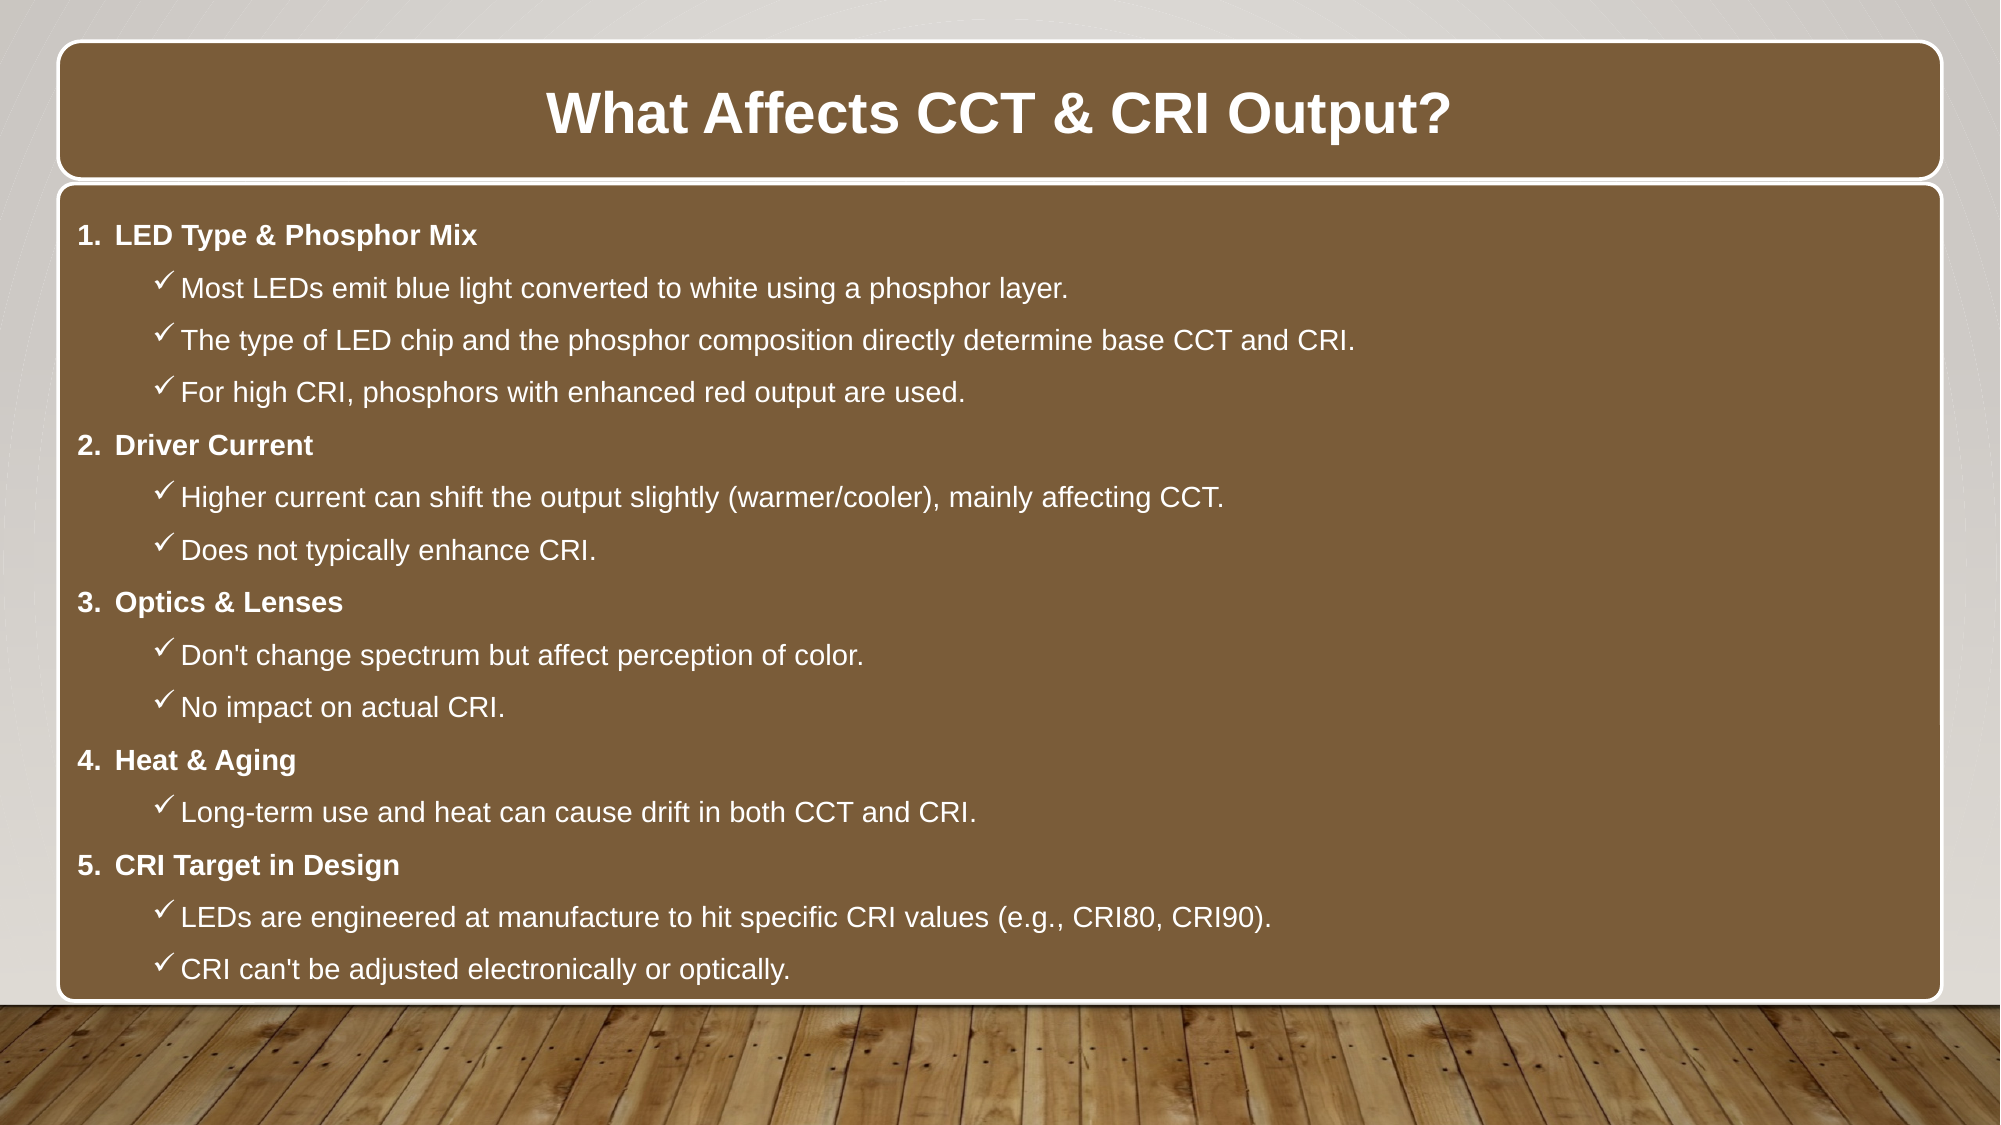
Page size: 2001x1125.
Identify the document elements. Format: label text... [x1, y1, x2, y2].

picture [0, 1005, 2000, 1125]
text_box LED Type & Phosphor Mix Most LEDs emit blue light converted to white using a phosphor layer. The type of LED chip and the phosphor composition directly determine base CCT and CRI. For high CRI, phosphors with enhanced red output are used. Driver Current Higher current can shift the output slightly (warmer/cooler), mainly affecting CCT. Does not typically enhance CRI. Optics & Lenses Don't change spectrum but affect perception of color. No impact on actual CRI. Heat & Aging Long-term use and heat can cause drift in both CCT and CRI. CRI Target in Design LEDs are engineered at manufacture to hit specific CRI values (e.g., CRI80, CRI90). CRI can't be adjusted electronically or optically. [56, 181, 1944, 1003]
text_box What Affects CCT & CRI Output? [56, 39, 1944, 181]
